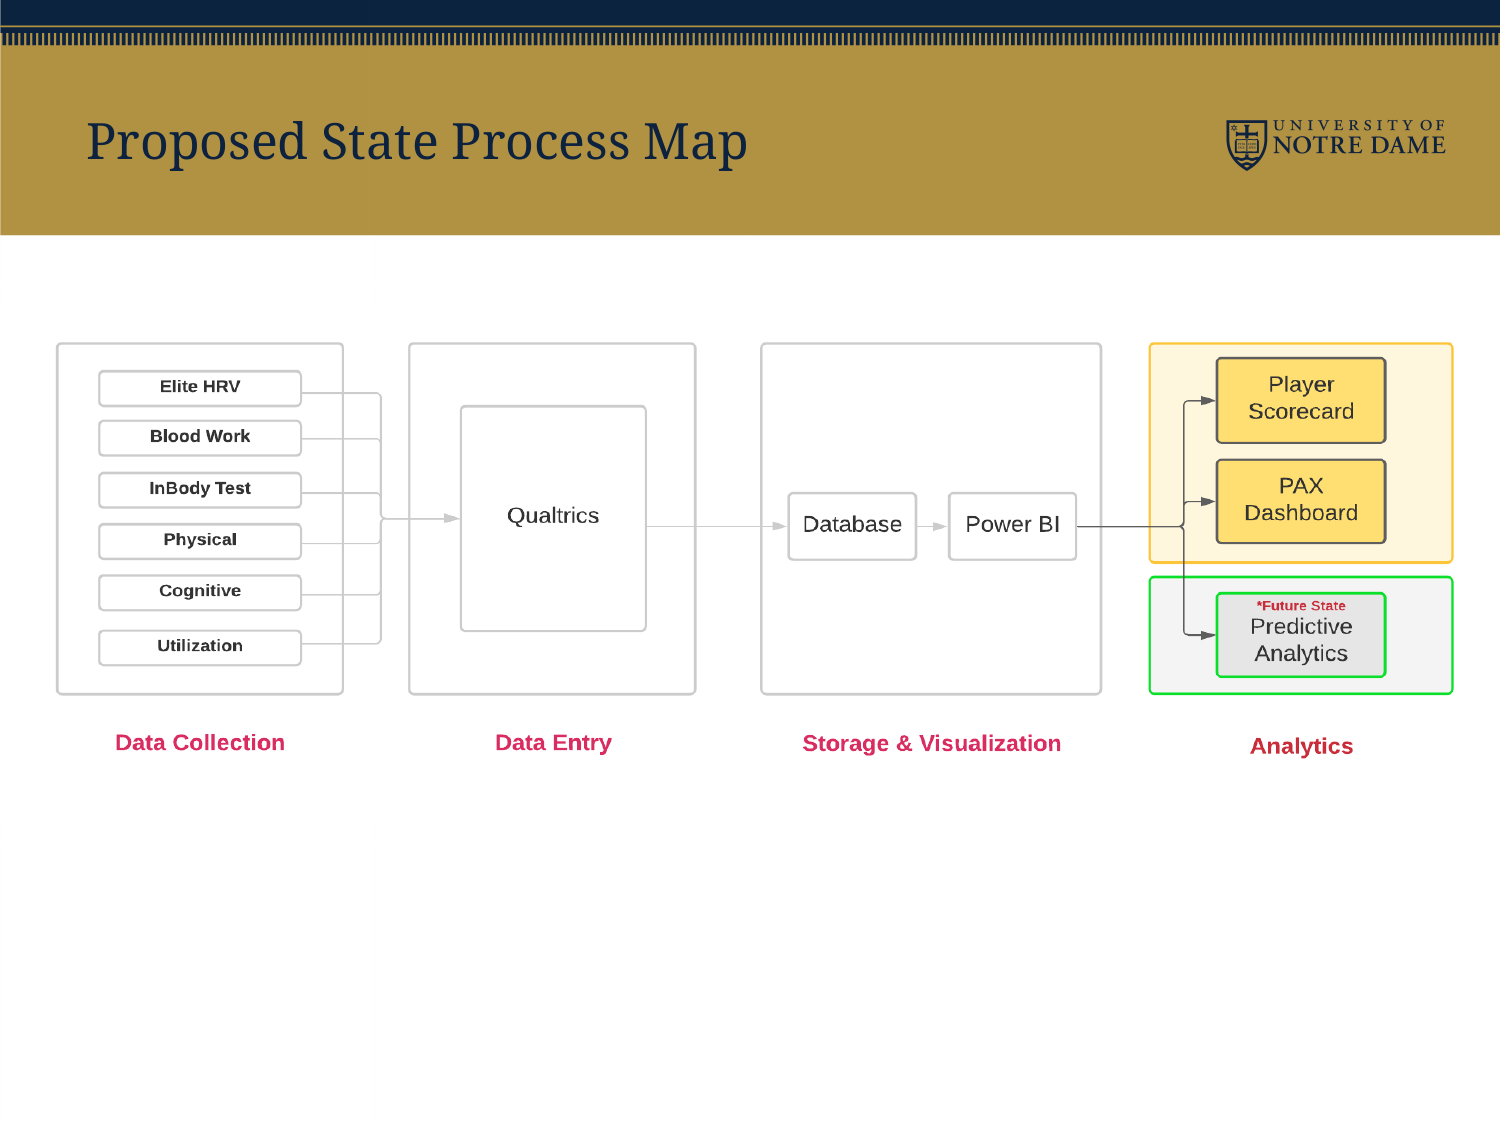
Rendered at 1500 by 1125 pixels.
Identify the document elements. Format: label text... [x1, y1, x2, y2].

title Proposed State Process Map [71, 101, 1272, 202]
picture [0, 0, 1500, 1125]
